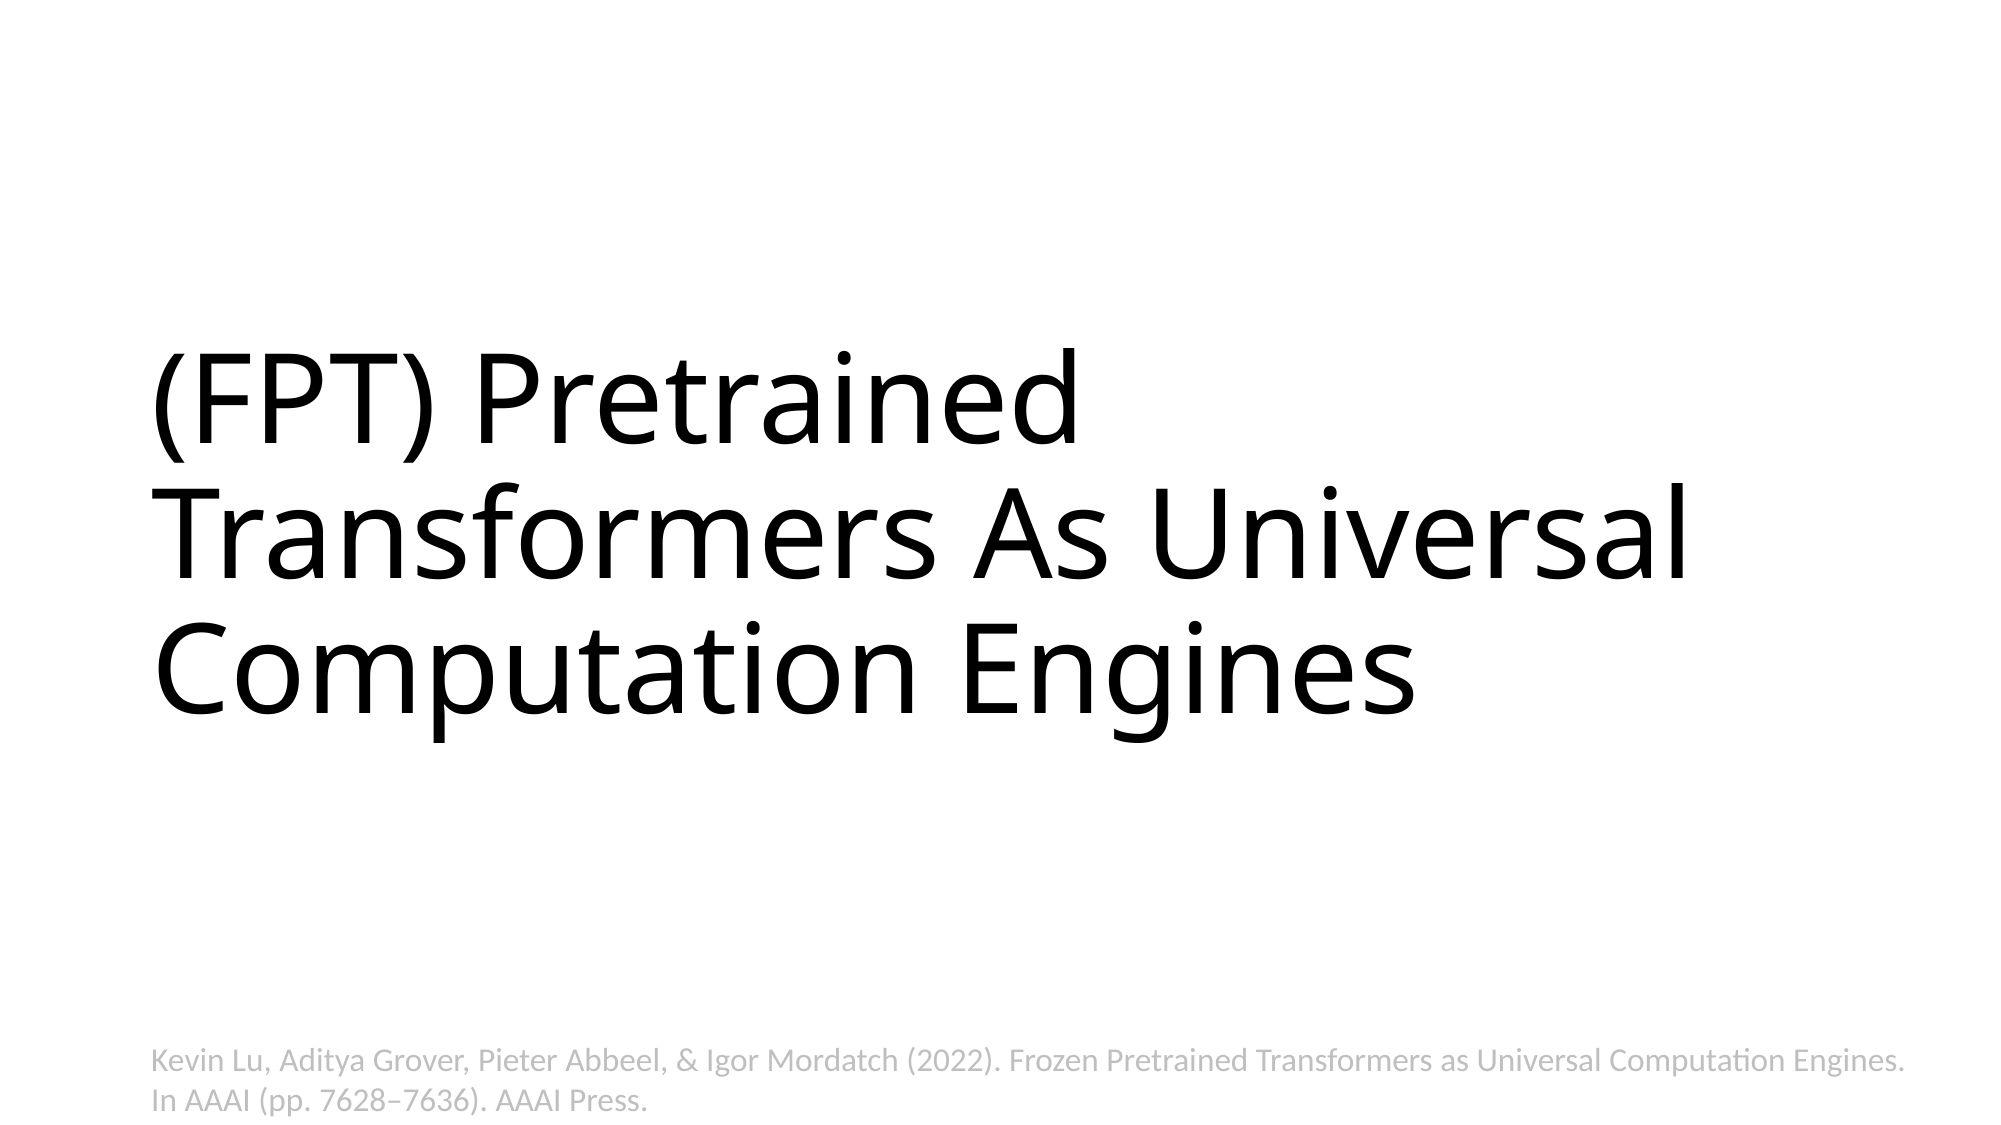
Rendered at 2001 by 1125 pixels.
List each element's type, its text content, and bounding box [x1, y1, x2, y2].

title (FPT) Pretrained Transformers As Universal Computation Engines [136, 280, 1862, 749]
text_box Kevin Lu, Aditya Grover, Pieter Abbeel, & Igor Mordatch (2022). Frozen Pretrained Transformers as Universal Computation Engines. In AAAI (pp. 7628–7636). AAAI Press. [136, 1030, 1925, 1125]
